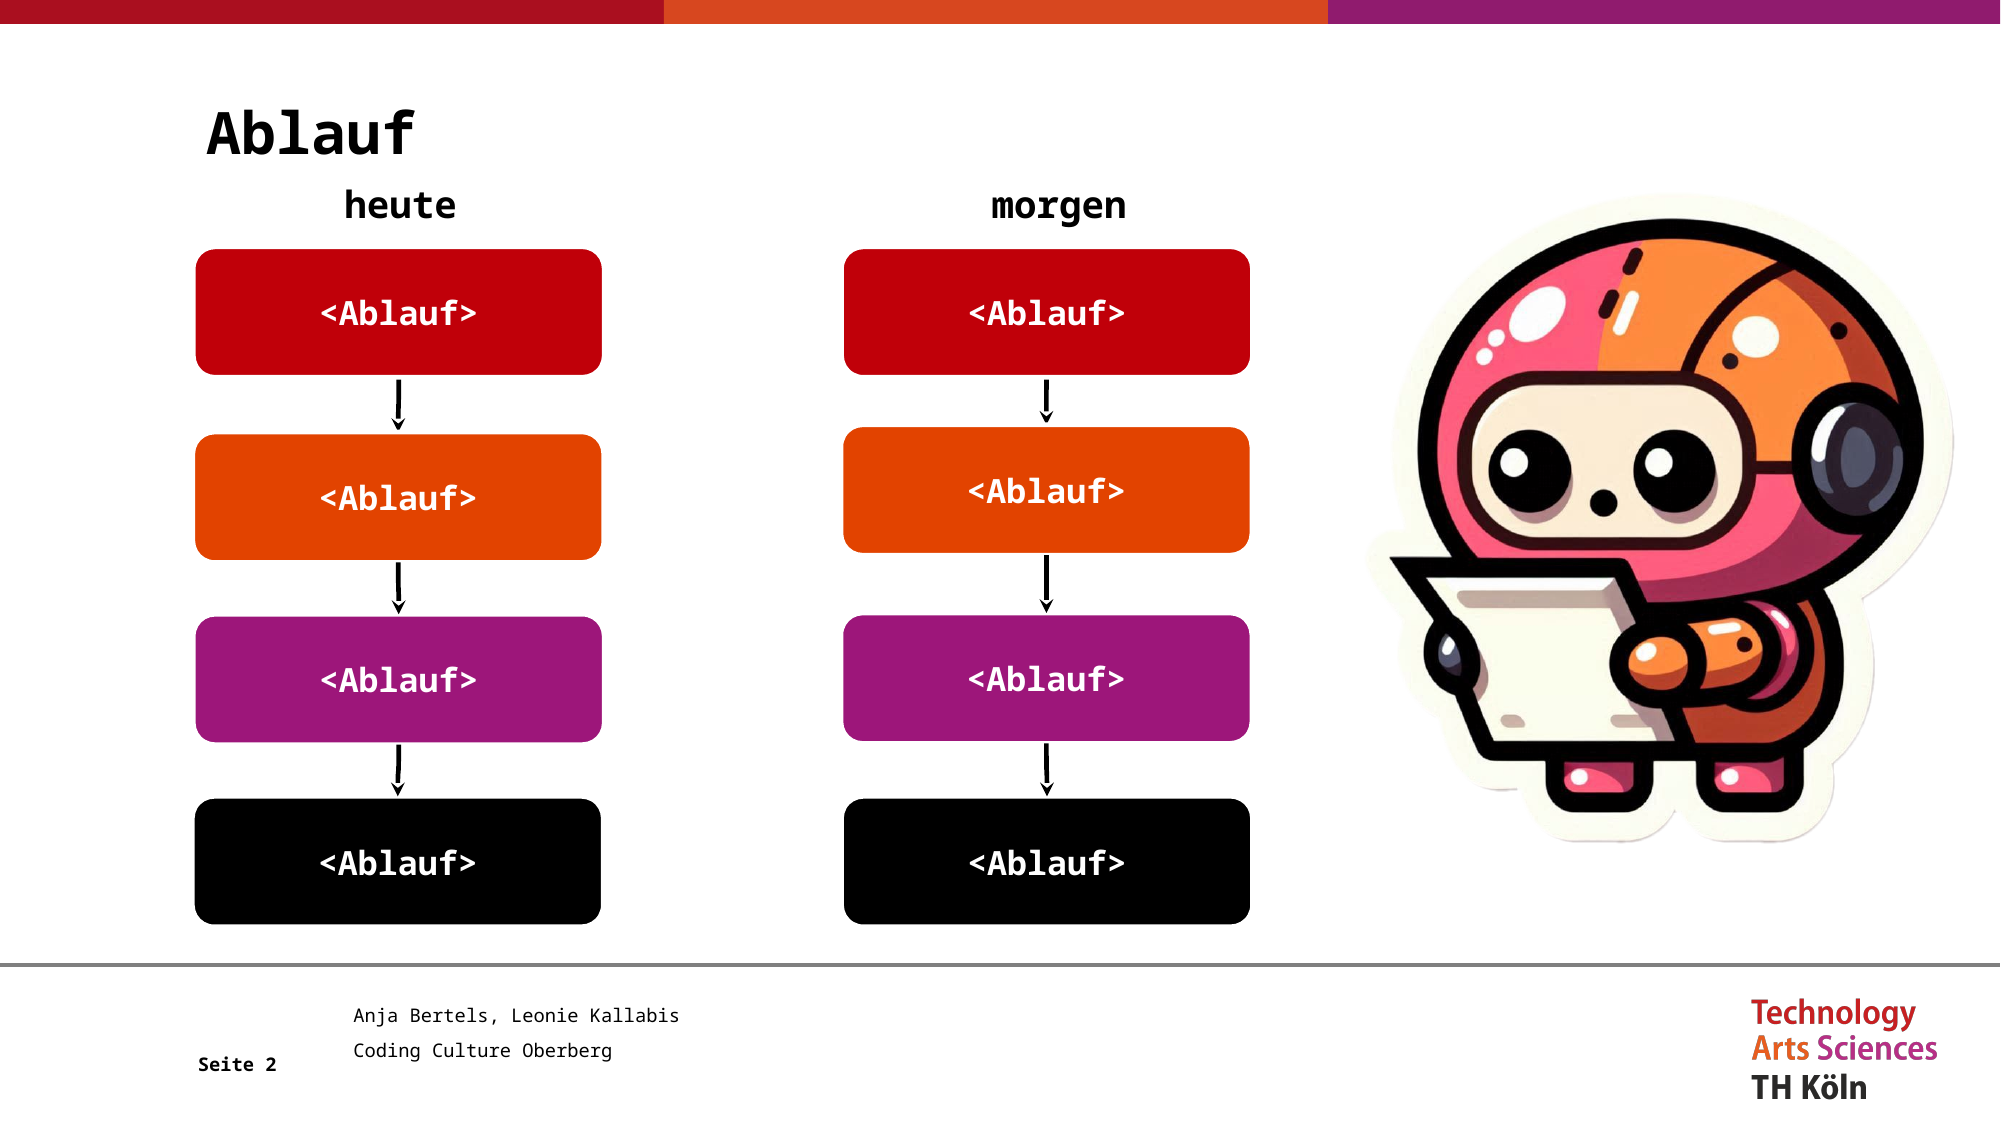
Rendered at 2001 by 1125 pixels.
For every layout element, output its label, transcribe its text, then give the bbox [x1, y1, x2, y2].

text_box morgen [941, 173, 1177, 234]
title Ablauf [205, 85, 1978, 150]
text_box <Ablauf> [192, 796, 604, 927]
text_box <Ablauf> [841, 246, 1253, 378]
picture [1751, 992, 1953, 1110]
text_box <Ablauf> [840, 424, 1252, 556]
text_box <Ablauf> [840, 612, 1252, 744]
text_box <Ablauf> [841, 796, 1253, 927]
text_box <Ablauf> [193, 614, 605, 745]
picture [1360, 189, 1955, 844]
text_box <Ablauf> [192, 432, 604, 563]
slide_number Seite 2 [197, 1043, 411, 1079]
text_box heute [283, 173, 518, 234]
text_box <Ablauf> [193, 246, 605, 378]
